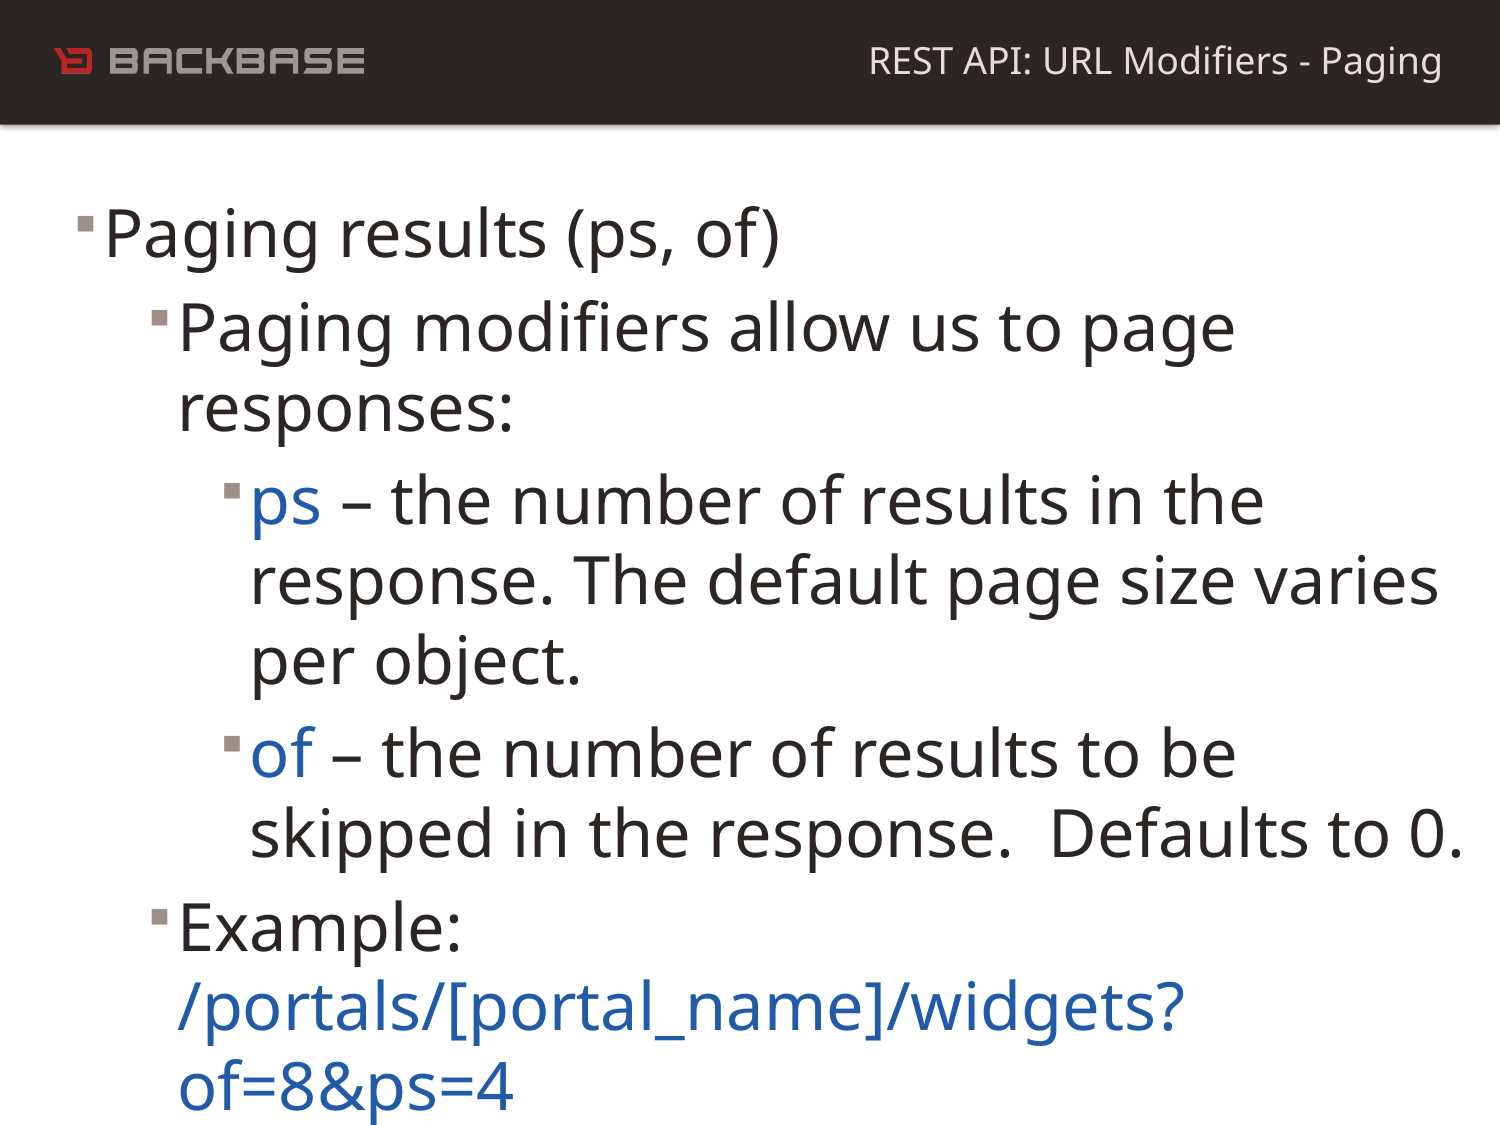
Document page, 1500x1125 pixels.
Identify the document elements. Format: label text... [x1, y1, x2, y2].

list REST API: URL Modifiers - Paging [431, 29, 1459, 91]
list Paging results (ps, of) Paging modifiers allow us to page responses: ps – the number of results in the response. The default page size varies per object. of – the number of results to be skipped in the response. Defaults to 0. Example: /portals/[portal_name]/widgets?of=8&ps=4 [58, 183, 1483, 1068]
picture [54, 48, 364, 74]
